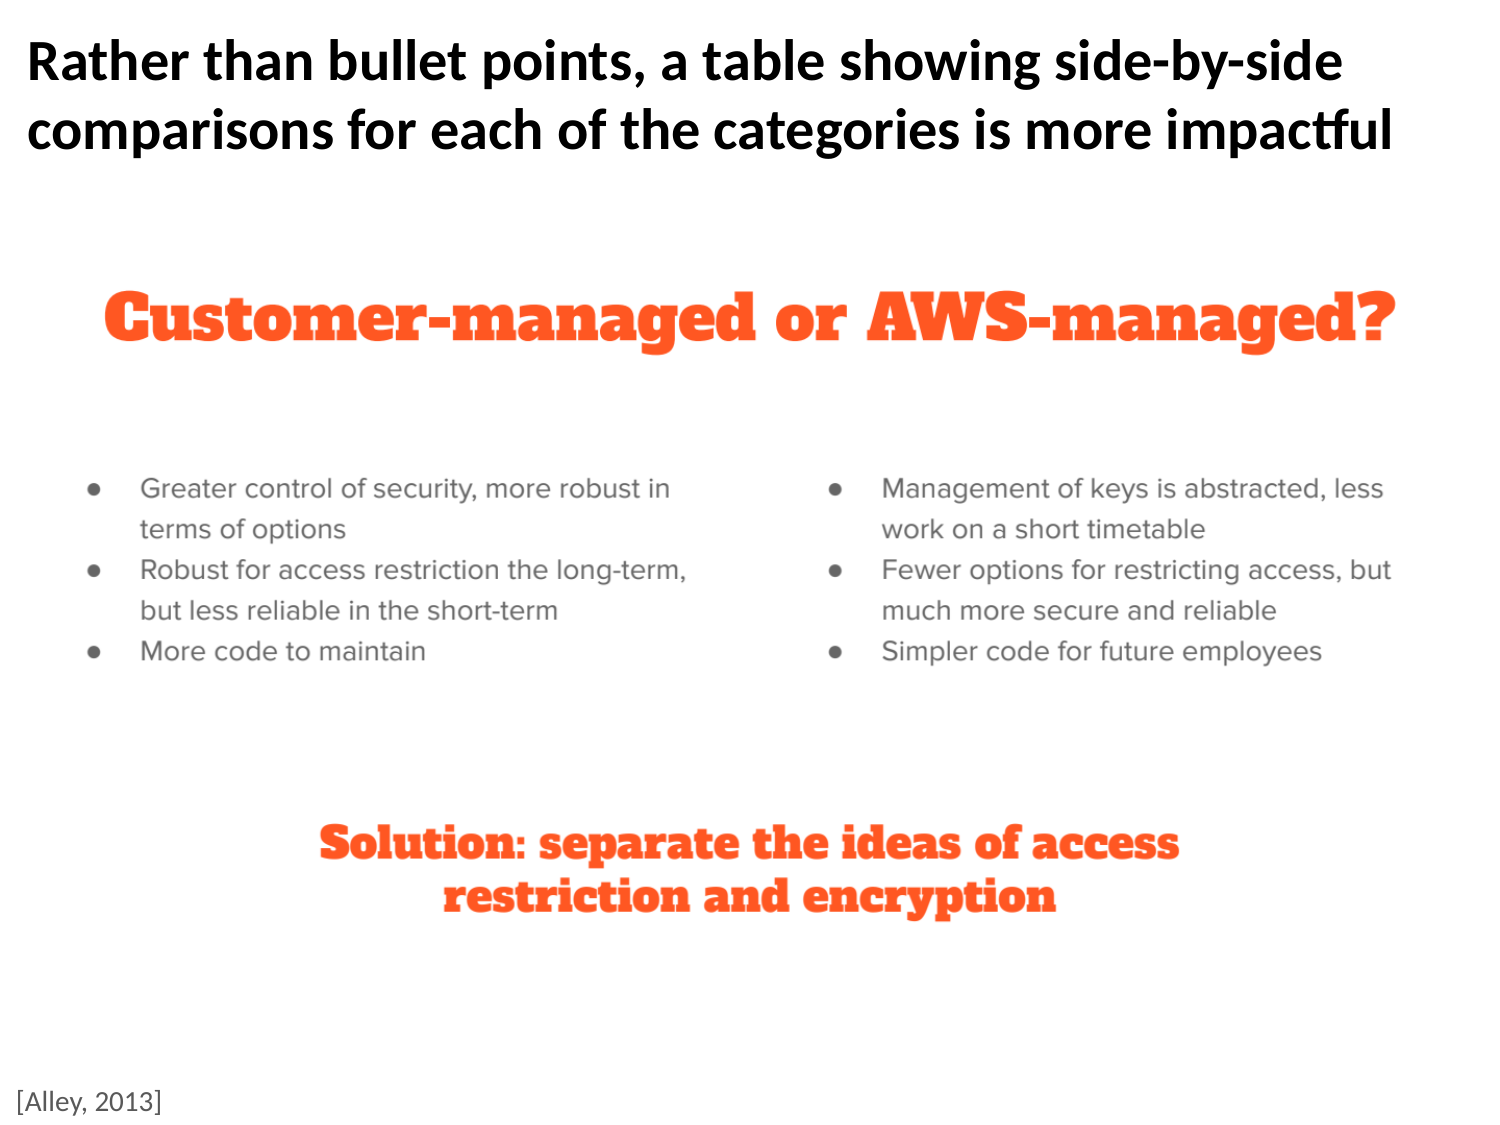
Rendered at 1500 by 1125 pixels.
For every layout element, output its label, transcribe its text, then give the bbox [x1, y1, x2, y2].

title Rather than bullet points, a table showing side-by-side comparisons for each of the categories is more impactful [12, 14, 1475, 171]
picture [0, 193, 1500, 1038]
